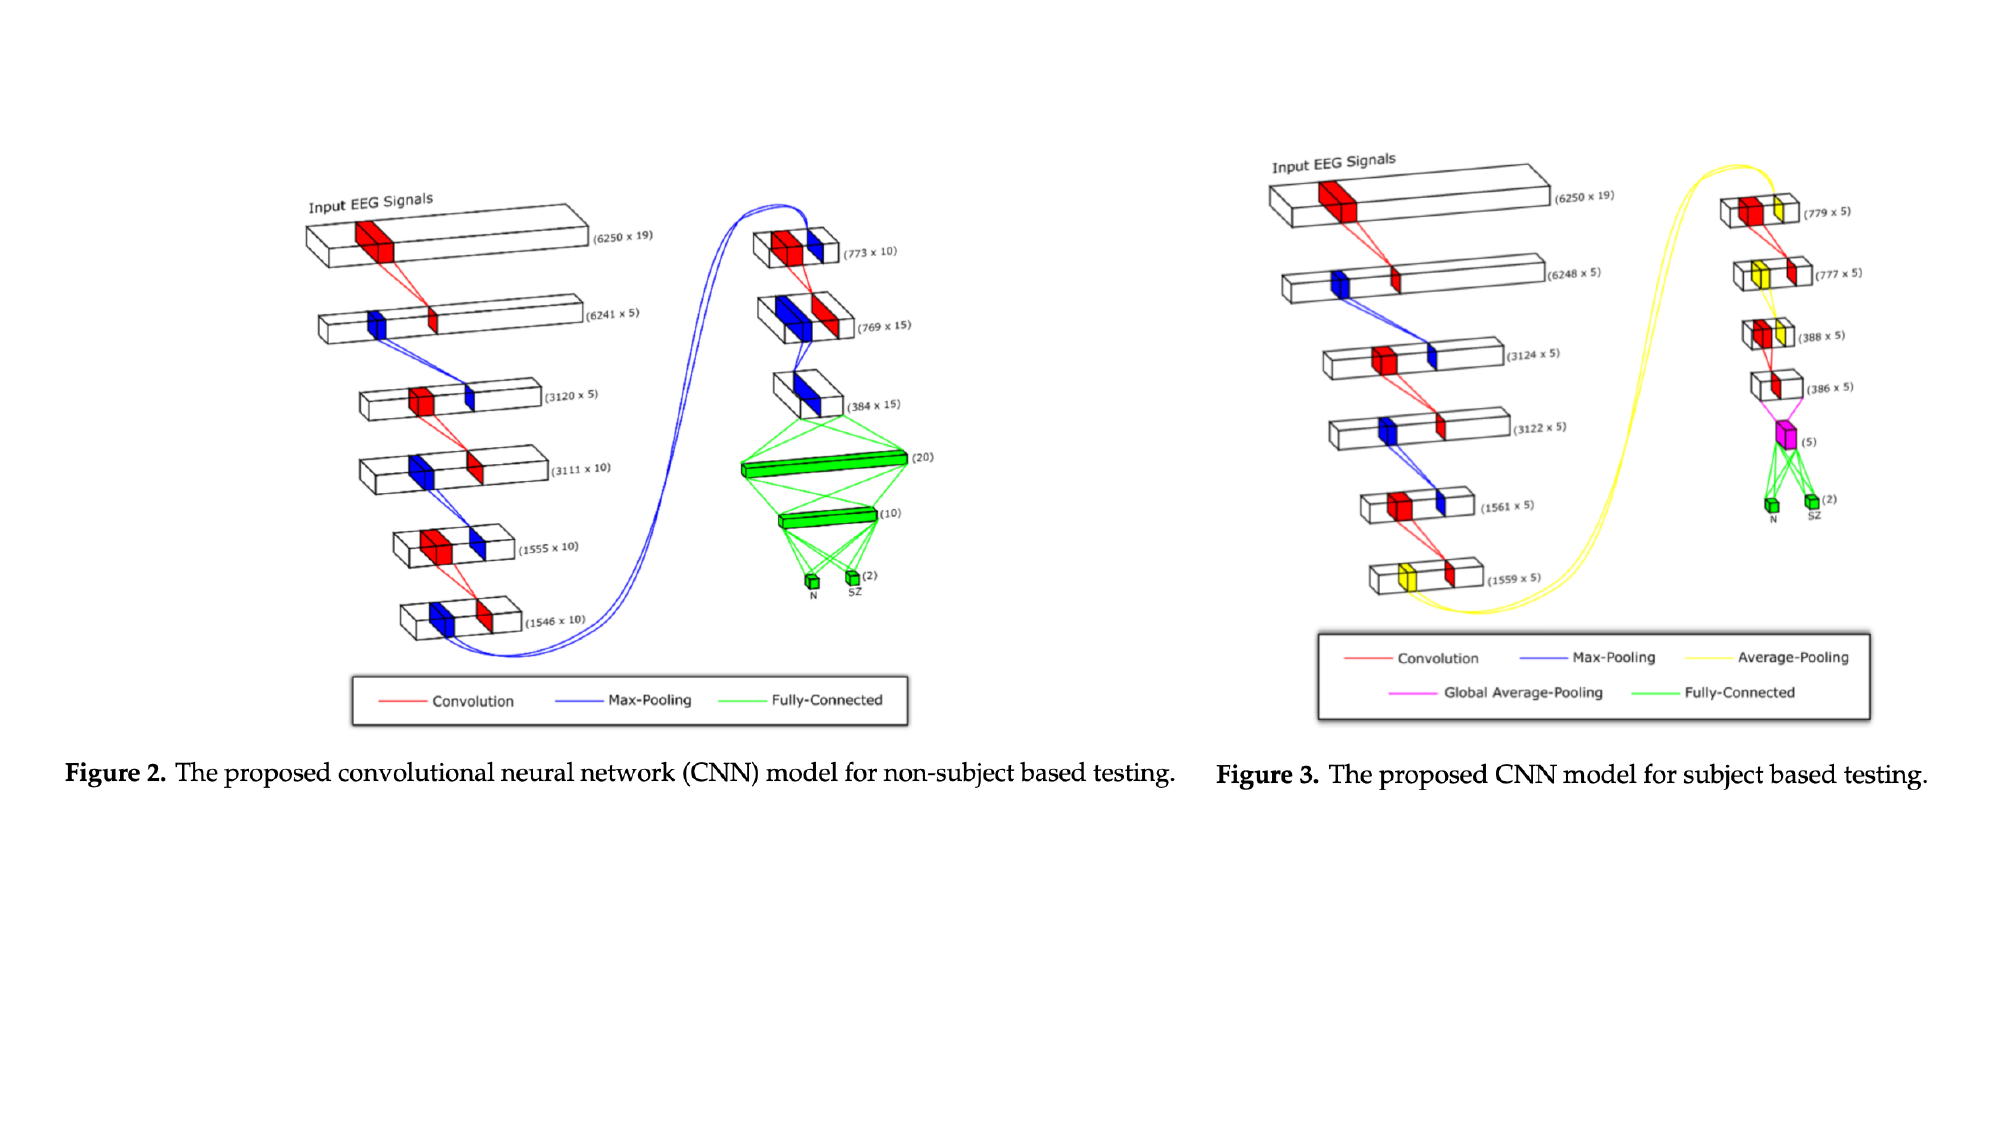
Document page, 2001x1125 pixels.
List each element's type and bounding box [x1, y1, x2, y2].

picture [36, 141, 1964, 799]
